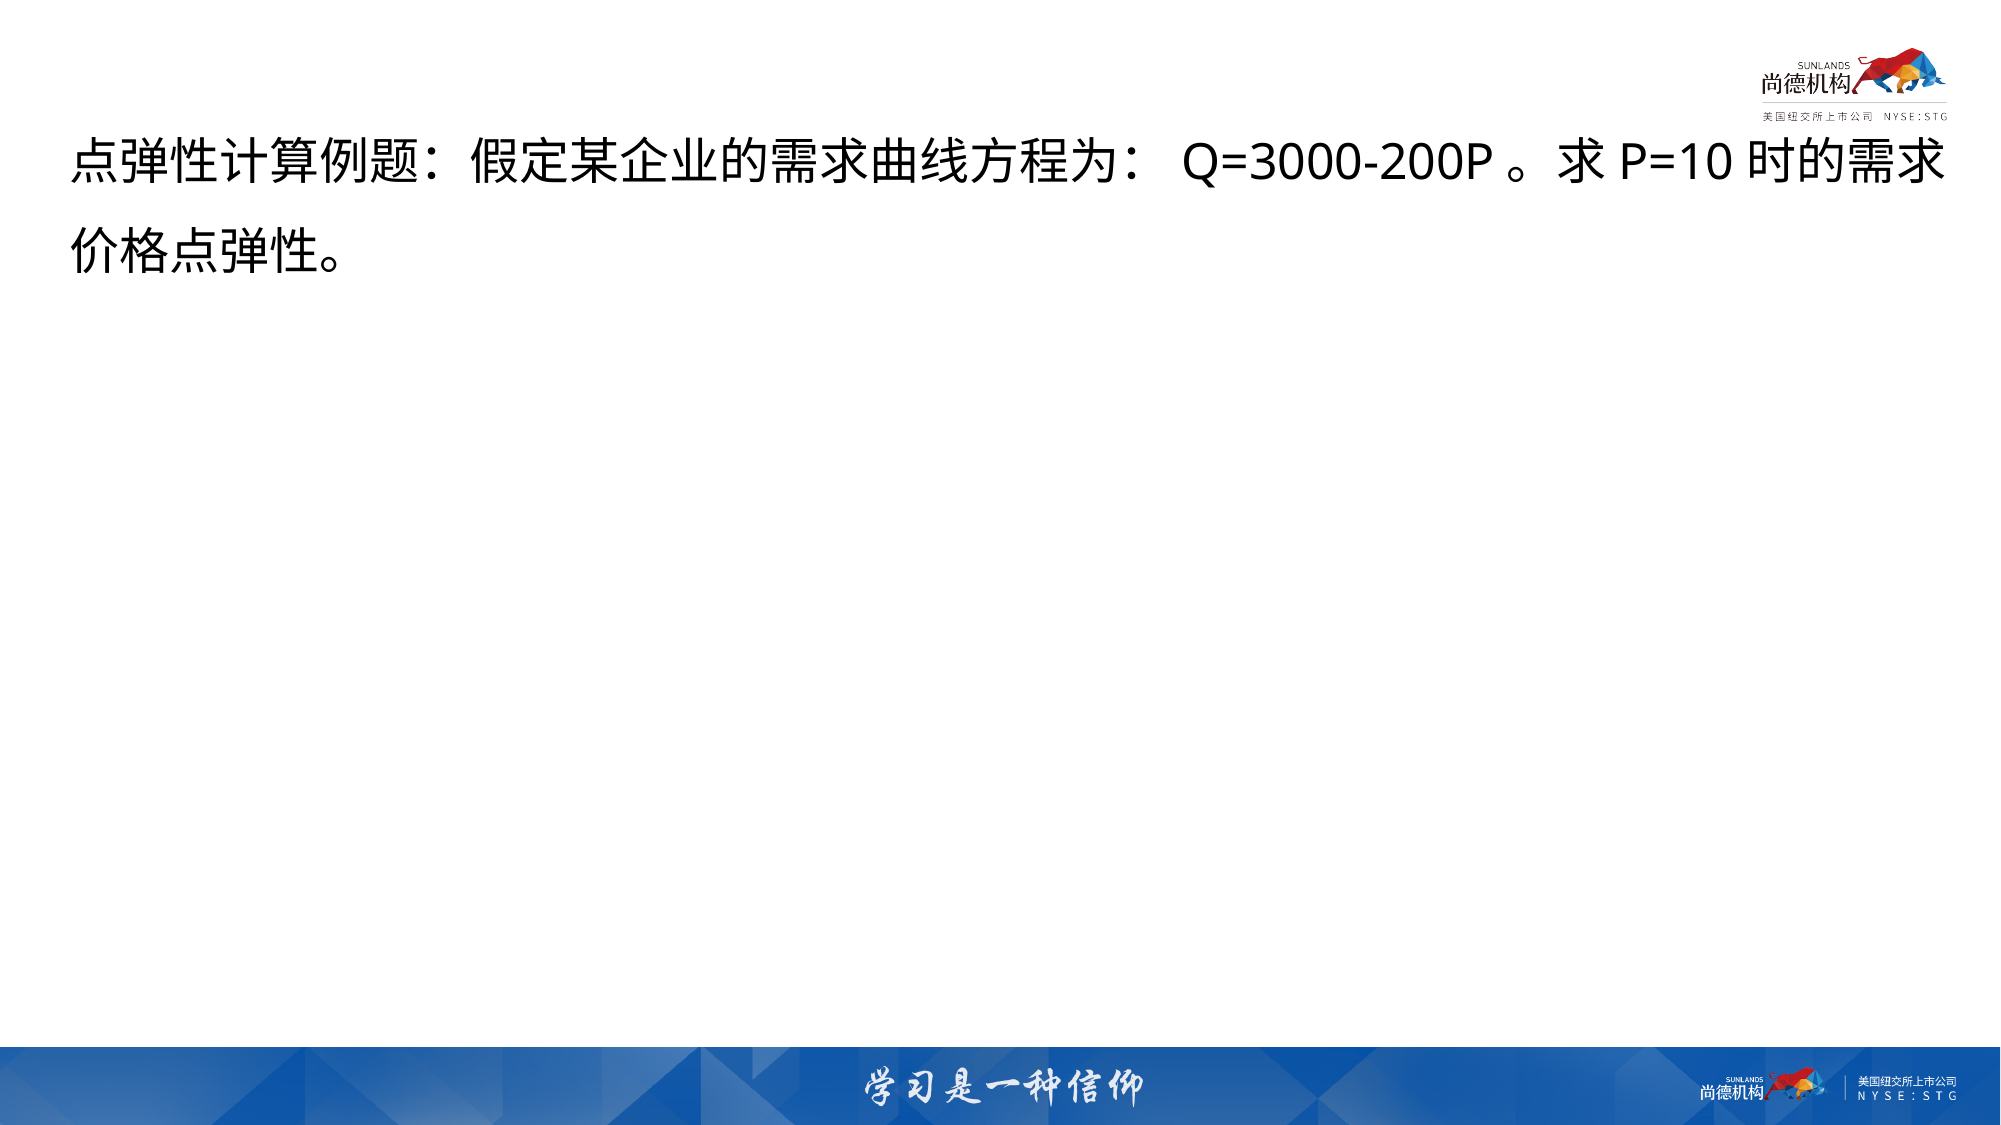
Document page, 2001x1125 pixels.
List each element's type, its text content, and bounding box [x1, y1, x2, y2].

picture [0, 1047, 2001, 1125]
picture [1720, 19, 1989, 150]
text_box 点弹性计算例题：假定某企业的需求曲线方程为：Q=3000-200P。求P=10时的需求价格点弹性。 [54, 91, 1964, 287]
